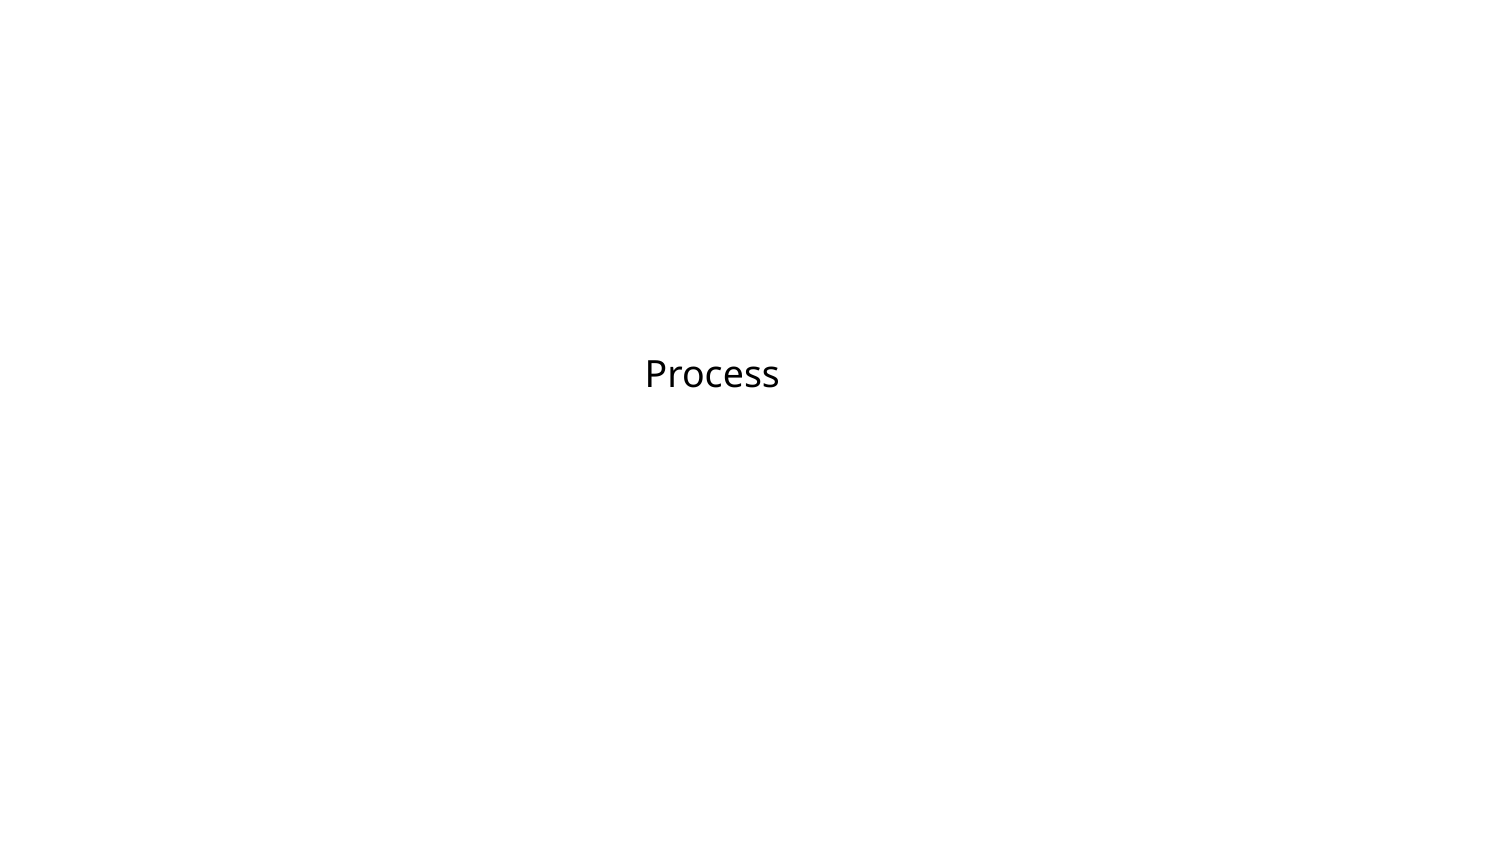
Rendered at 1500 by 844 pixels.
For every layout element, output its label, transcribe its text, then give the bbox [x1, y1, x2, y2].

text_box Process [629, 342, 1500, 403]
